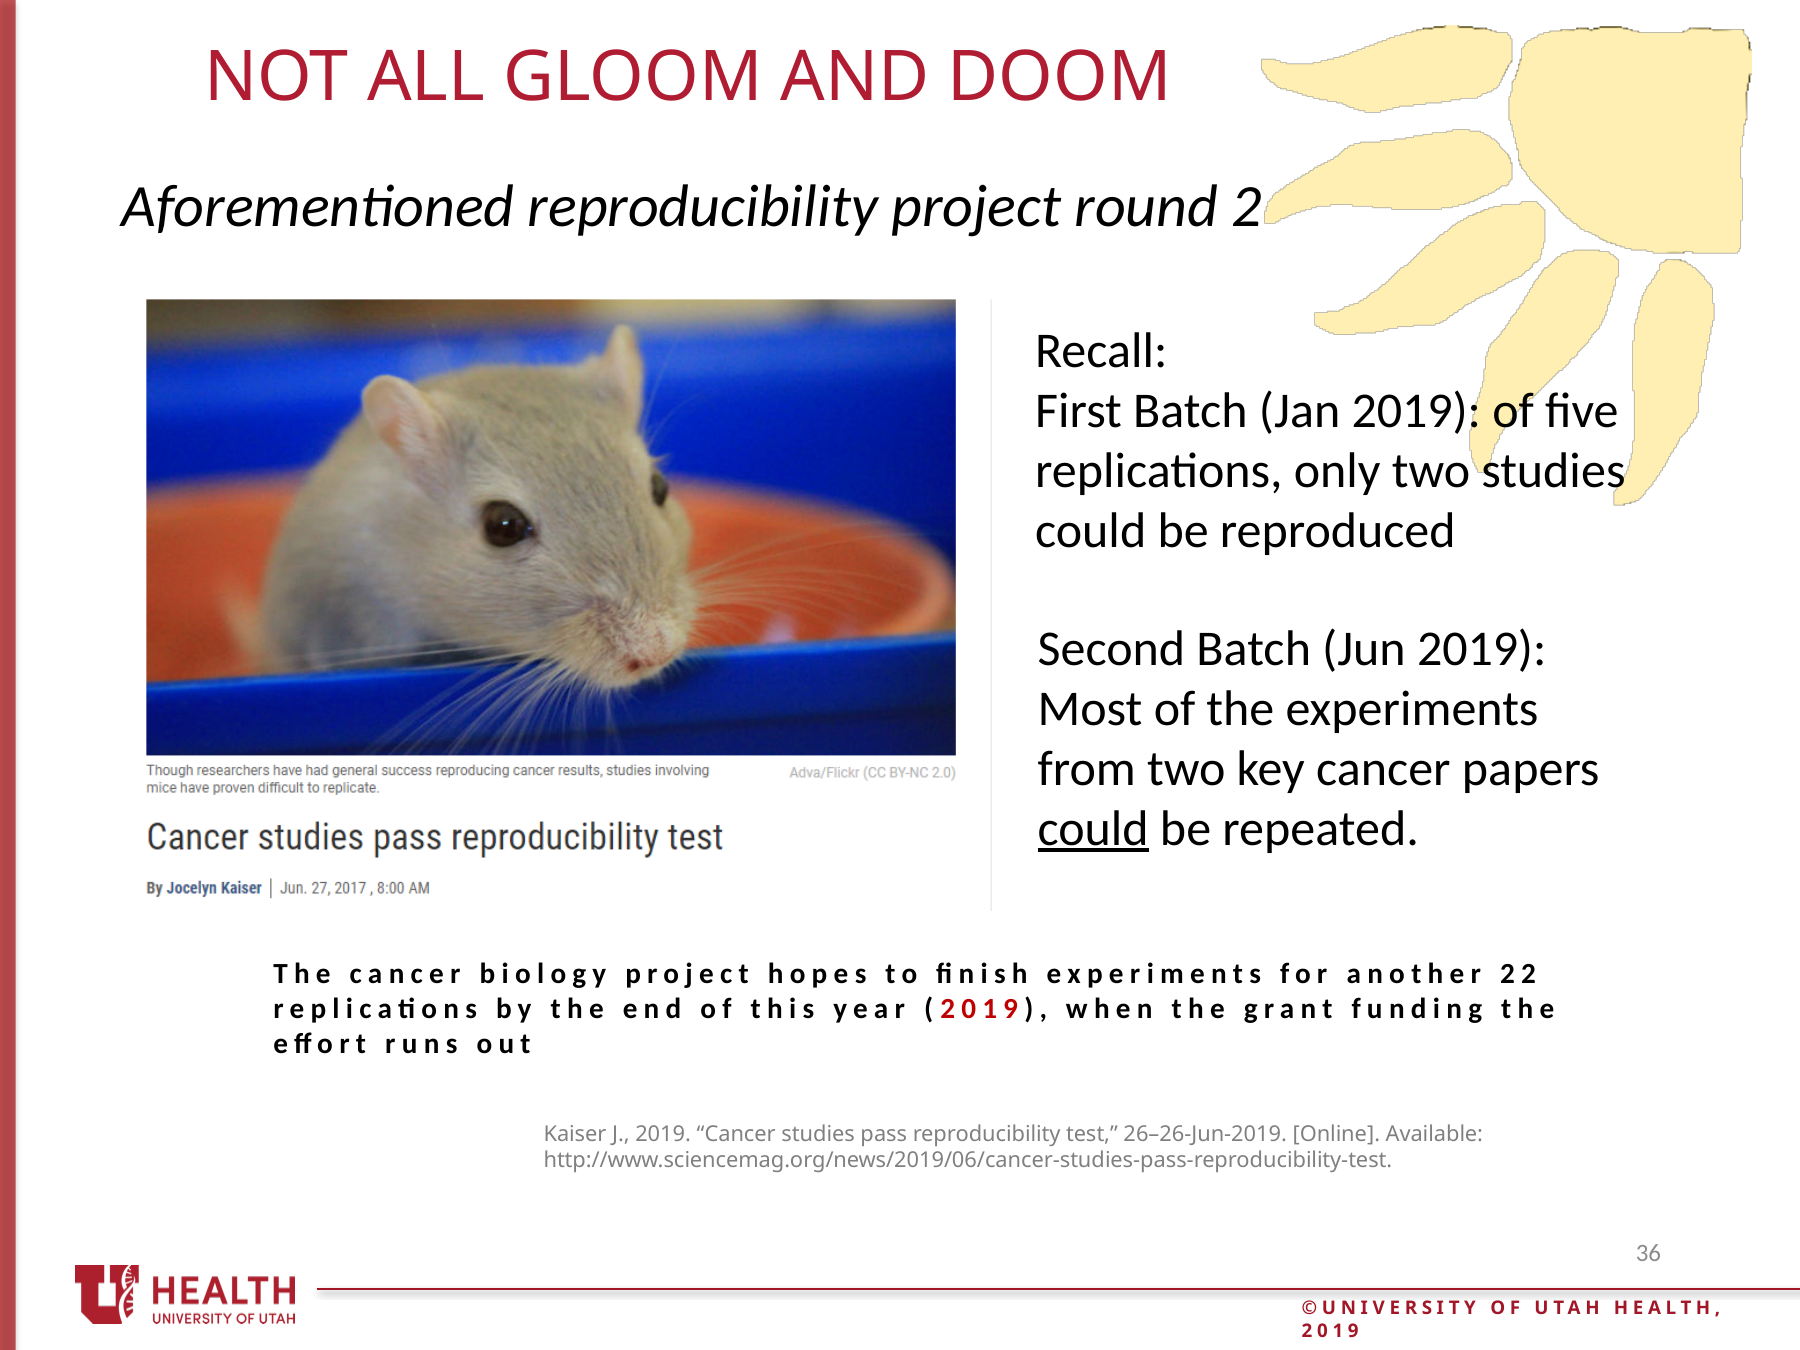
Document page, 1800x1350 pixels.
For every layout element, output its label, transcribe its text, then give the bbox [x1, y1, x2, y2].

slide_number 36 [1271, 1215, 1677, 1288]
title Not all gloom and doom [189, 23, 1258, 159]
text_box Aforementioned reproducibility project round 2 [106, 159, 1252, 247]
text_box Second Batch (Jun 2019): Most of the experiments from two key cancer papers could be repeated. [1022, 607, 1661, 863]
picture [135, 289, 993, 911]
text_box The cancer biology project hopes to finish experiments for another 22 replications by the end of this year (2019), when the grant funding the effort runs out [258, 947, 1638, 1068]
text_box Kaiser J., 2019. “Cancer studies pass reproducibility test,” 26–26-Jun-2019. [Online]. Available: http://www.sciencemag.org/news/2019/06/cancer-studies-pass-reproducibility-test. [528, 1111, 1685, 1180]
picture [1257, 25, 1752, 507]
picture [75, 1265, 295, 1324]
text_box Recall: First Batch (Jan 2019): of five replications, only two studies could be reproduced [1020, 309, 1659, 565]
